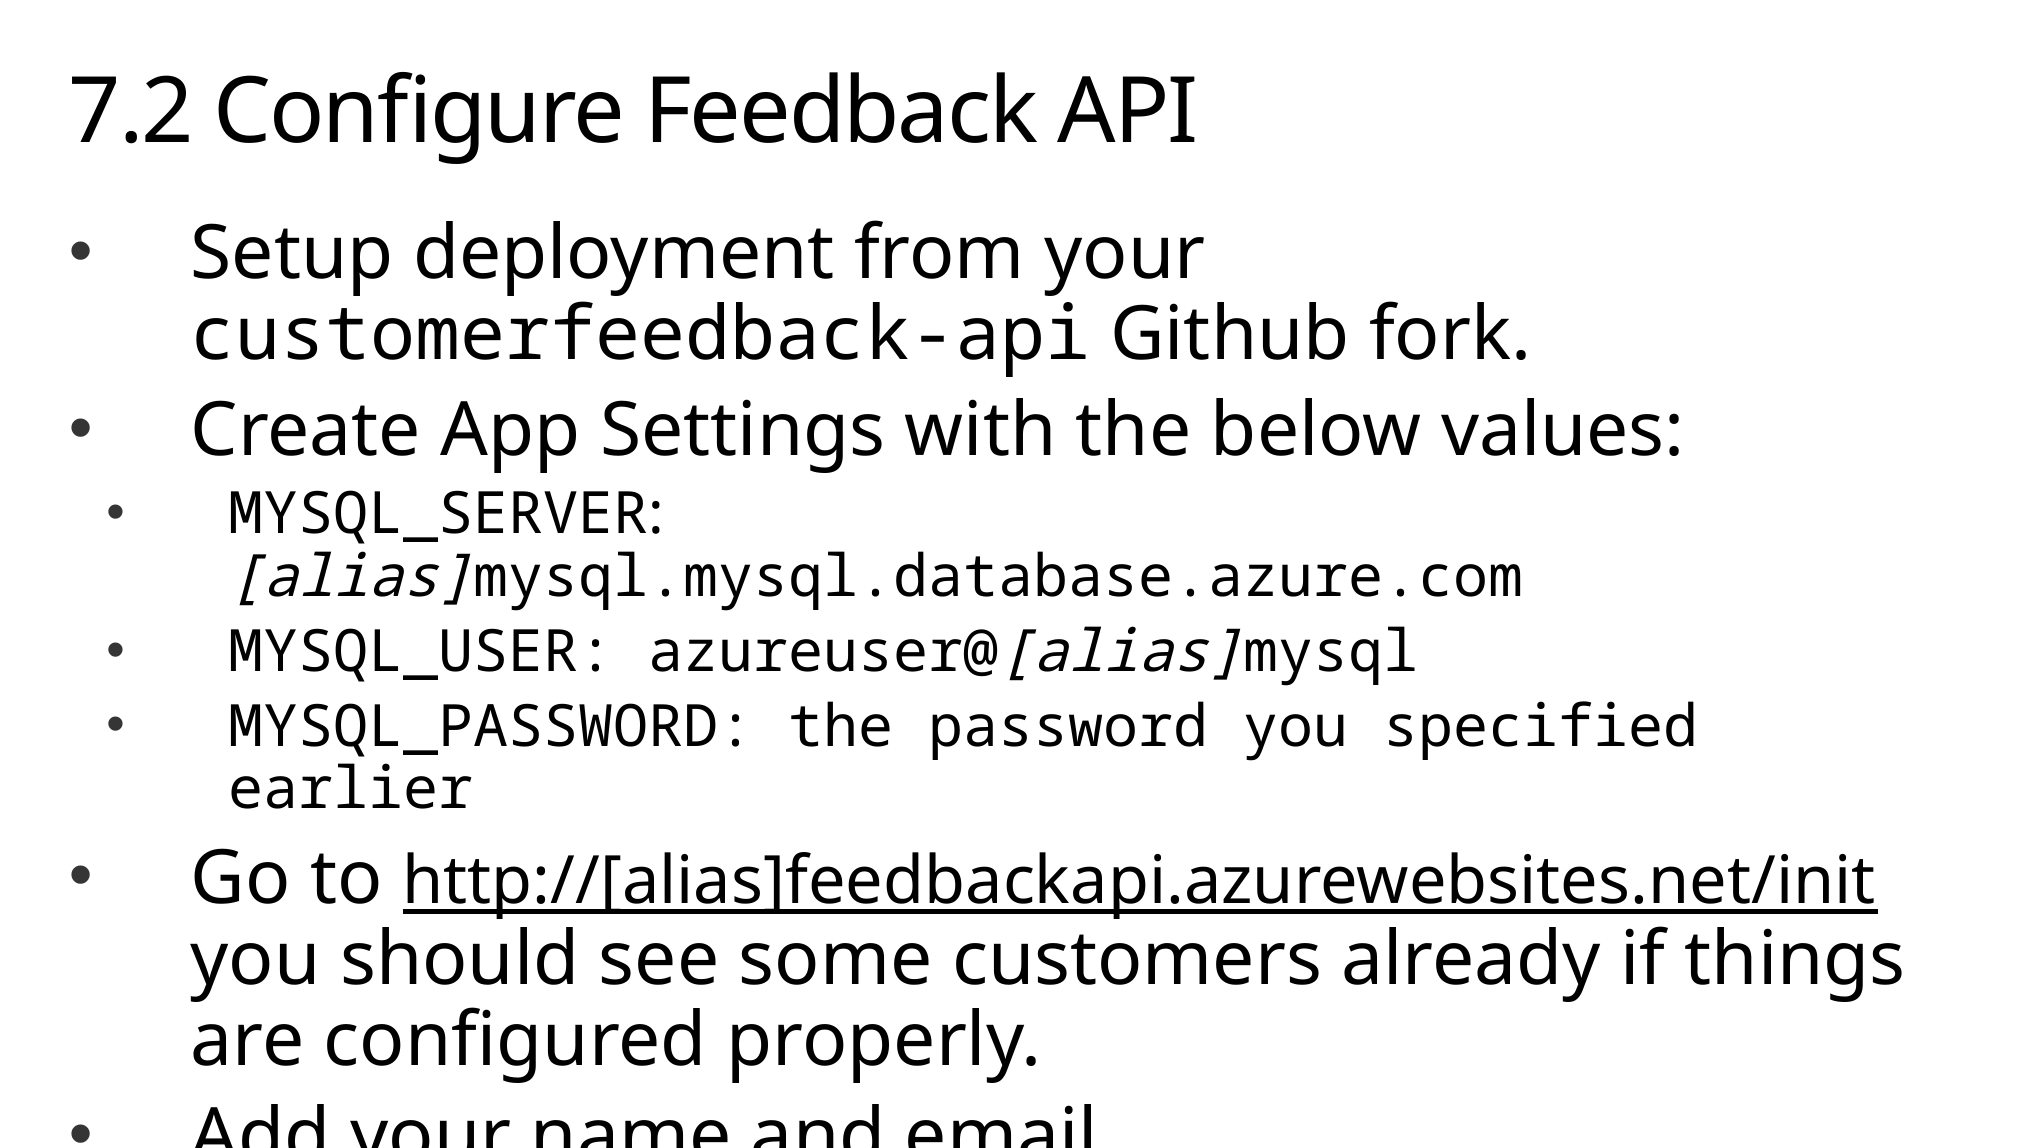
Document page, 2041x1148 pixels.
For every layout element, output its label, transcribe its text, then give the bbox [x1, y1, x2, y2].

title 7.2 Configure Feedback API [45, 48, 1996, 198]
list Setup deployment from your customerfeedback-api Github fork. Create App Settings with the below values: MYSQL_SERVER: [alias]mysql.mysql.database.azure.com MYSQL_USER: azureuser@[alias]mysql MYSQL_PASSWORD: the password you specified earlier Go to http://[alias]feedbackapi.azurewebsites.net/init you should see some customers already if things are configured properly. Add your name and email [45, 198, 1996, 1090]
